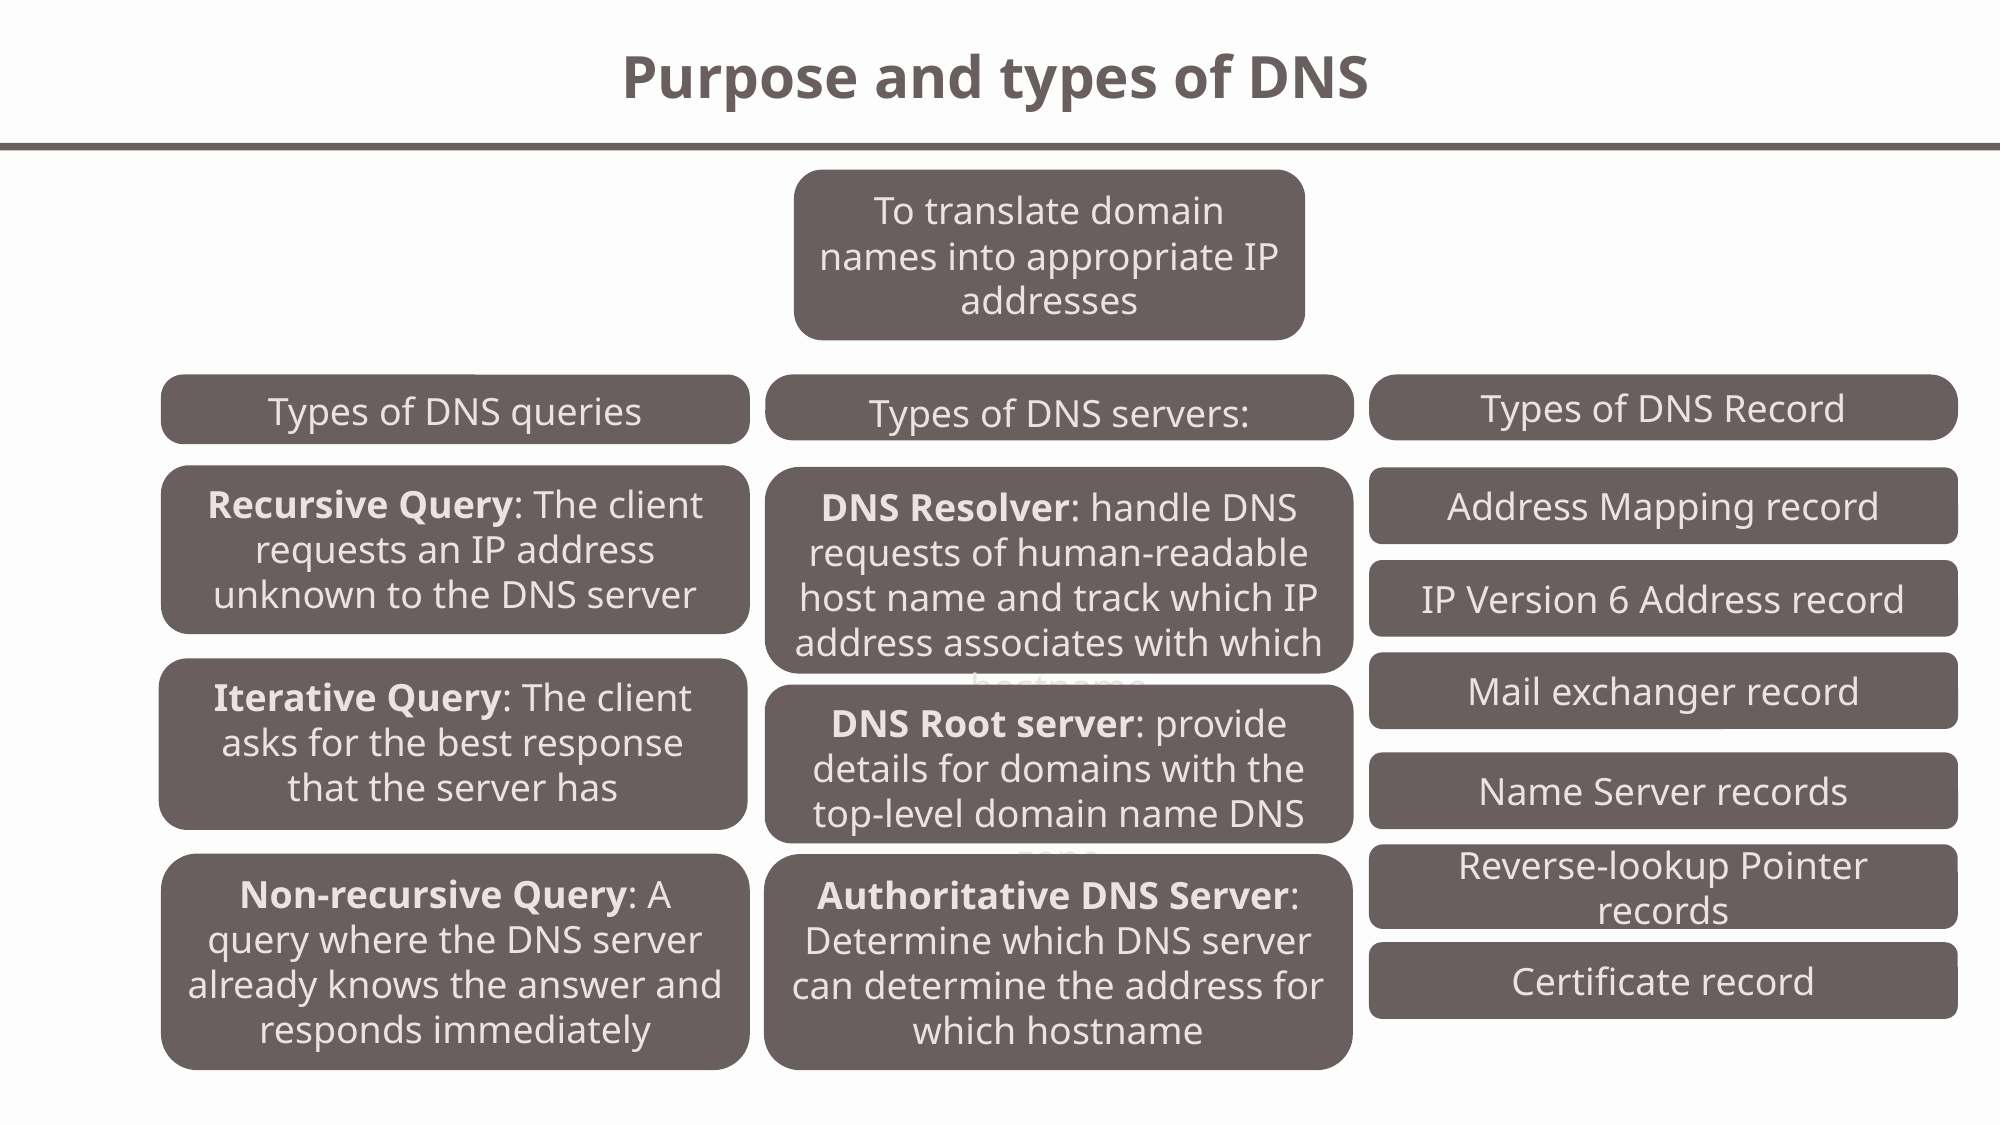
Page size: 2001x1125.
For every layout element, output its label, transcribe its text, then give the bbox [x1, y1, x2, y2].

text_box To translate domain names into appropriate IP addresses [792, 168, 1307, 342]
text_box DNS Root server: provide details for domains with the top-level domain name DNS zone [763, 683, 1355, 845]
text_box Name Server records [1368, 751, 1960, 831]
text_box Recursive Query: The client requests an IP address unknown to the DNS server [159, 464, 751, 636]
text_box Authoritative DNS Server: Determine which DNS server can determine the address for which hostname [762, 853, 1354, 1072]
text_box DNS Resolver: handle DNS requests of human-readable host name and track which IP address associates with which hostname [763, 465, 1355, 675]
text_box Purpose and types of DNS [296, 33, 1679, 118]
text_box Reverse-lookup Pointer records [1367, 843, 1959, 931]
text_box IP Version 6 Address record [1368, 558, 1960, 638]
text_box [0, 142, 2000, 151]
text_box Address Mapping record [1368, 466, 1960, 546]
text_box Types of DNS queries [159, 373, 751, 446]
text_box Types of DNS Record [1368, 373, 1960, 442]
text_box Mail exchanger record [1368, 651, 1960, 731]
text_box Non-recursive Query: A query where the DNS server already knows the answer and responds immediately [159, 852, 751, 1072]
text_box Certificate record [1367, 941, 1959, 1020]
text_box Types of DNS servers: [764, 373, 1356, 442]
text_box Iterative Query: The client asks for the best response that the server has [157, 657, 749, 831]
